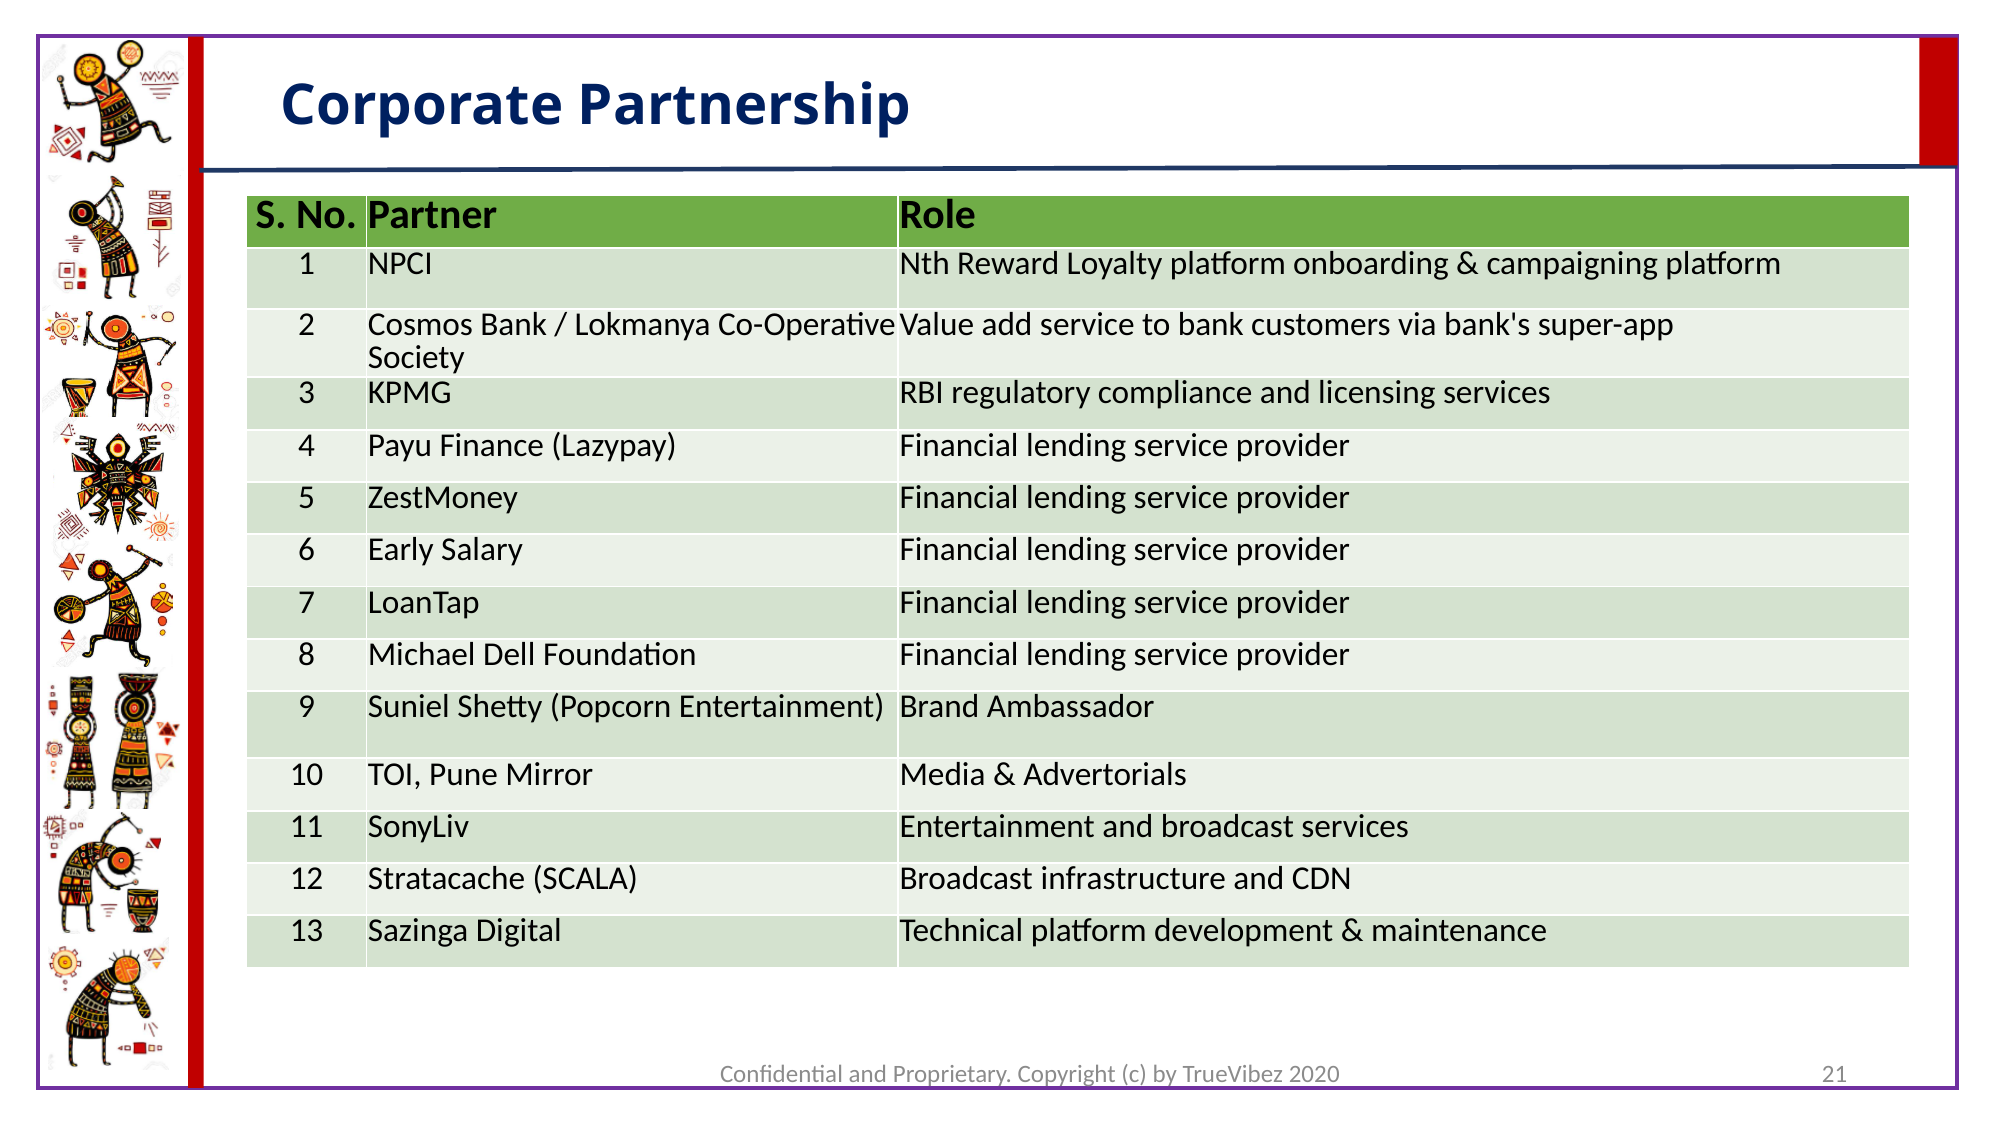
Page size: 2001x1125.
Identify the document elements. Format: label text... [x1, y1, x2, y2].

table_cell LoanTap [367, 587, 897, 638]
table_cell Brand Ambassador [899, 692, 1909, 757]
table_cell Broadcast infrastructure and CDN [899, 864, 1909, 914]
table_cell SonyLiv [367, 812, 897, 862]
table_cell 4 [247, 431, 366, 481]
footer Confidential and Proprietary. Copyright (c) by TrueVibez 2020 [692, 1042, 1368, 1103]
table_header S. No. [247, 196, 366, 247]
table_cell 11 [247, 812, 366, 862]
table_cell 2 [247, 310, 366, 376]
table_cell Value add service to bank customers via bank's super-app [899, 310, 1909, 376]
text_box [1918, 37, 1959, 167]
picture [42, 305, 182, 934]
slide_number 21 [1412, 1042, 1863, 1103]
table_cell Entertainment and broadcast services [899, 812, 1909, 862]
table_cell 5 [247, 483, 366, 533]
table_cell Suniel Shetty (Popcorn Entertainment) [367, 692, 897, 757]
table_cell Financial lending service provider [899, 431, 1909, 481]
picture [47, 937, 169, 1070]
table_cell 6 [247, 535, 366, 586]
picture [42, 40, 184, 171]
table_cell 3 [247, 378, 366, 429]
table_cell 9 [247, 692, 366, 757]
table_cell Financial lending service provider [899, 483, 1909, 533]
table_cell 12 [247, 864, 366, 914]
table_cell Media & Advertorials [899, 759, 1909, 810]
picture [42, 175, 181, 301]
text_box Corporate Partnership [266, 60, 1304, 143]
table_cell Stratacache (SCALA) [367, 864, 897, 914]
table_cell Financial lending service provider [899, 535, 1909, 586]
table_cell TOI, Pune Mirror [367, 759, 897, 810]
table_cell Nth Reward Loyalty platform onboarding & campaigning platform [899, 249, 1909, 308]
table_cell 1 [247, 249, 366, 308]
table_cell Payu Finance (Lazypay) [367, 431, 897, 481]
table_header Partner [367, 196, 897, 247]
table_cell Michael Dell Foundation [367, 640, 897, 690]
table_cell ZestMoney [367, 483, 897, 533]
table_cell NPCI [367, 249, 897, 308]
table_cell 10 [247, 759, 366, 810]
table_cell Technical platform development & maintenance [899, 916, 1909, 967]
table_cell KPMG [367, 378, 897, 429]
table_cell Financial lending service provider [899, 640, 1909, 690]
table_cell 13 [247, 916, 366, 967]
table_cell Sazinga Digital [367, 916, 897, 967]
table_cell RBI regulatory compliance and licensing services [899, 378, 1909, 429]
text_box [37, 35, 1958, 1089]
table_cell 7 [247, 587, 366, 638]
table_cell 8 [247, 640, 366, 690]
table_header Role [899, 196, 1909, 247]
table_cell Early Salary [367, 535, 897, 586]
text_box [187, 36, 205, 1089]
table_cell Cosmos Bank / Lokmanya Co-Operative Society [367, 310, 897, 376]
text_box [199, 166, 1958, 171]
table_cell Financial lending service provider [899, 587, 1909, 638]
